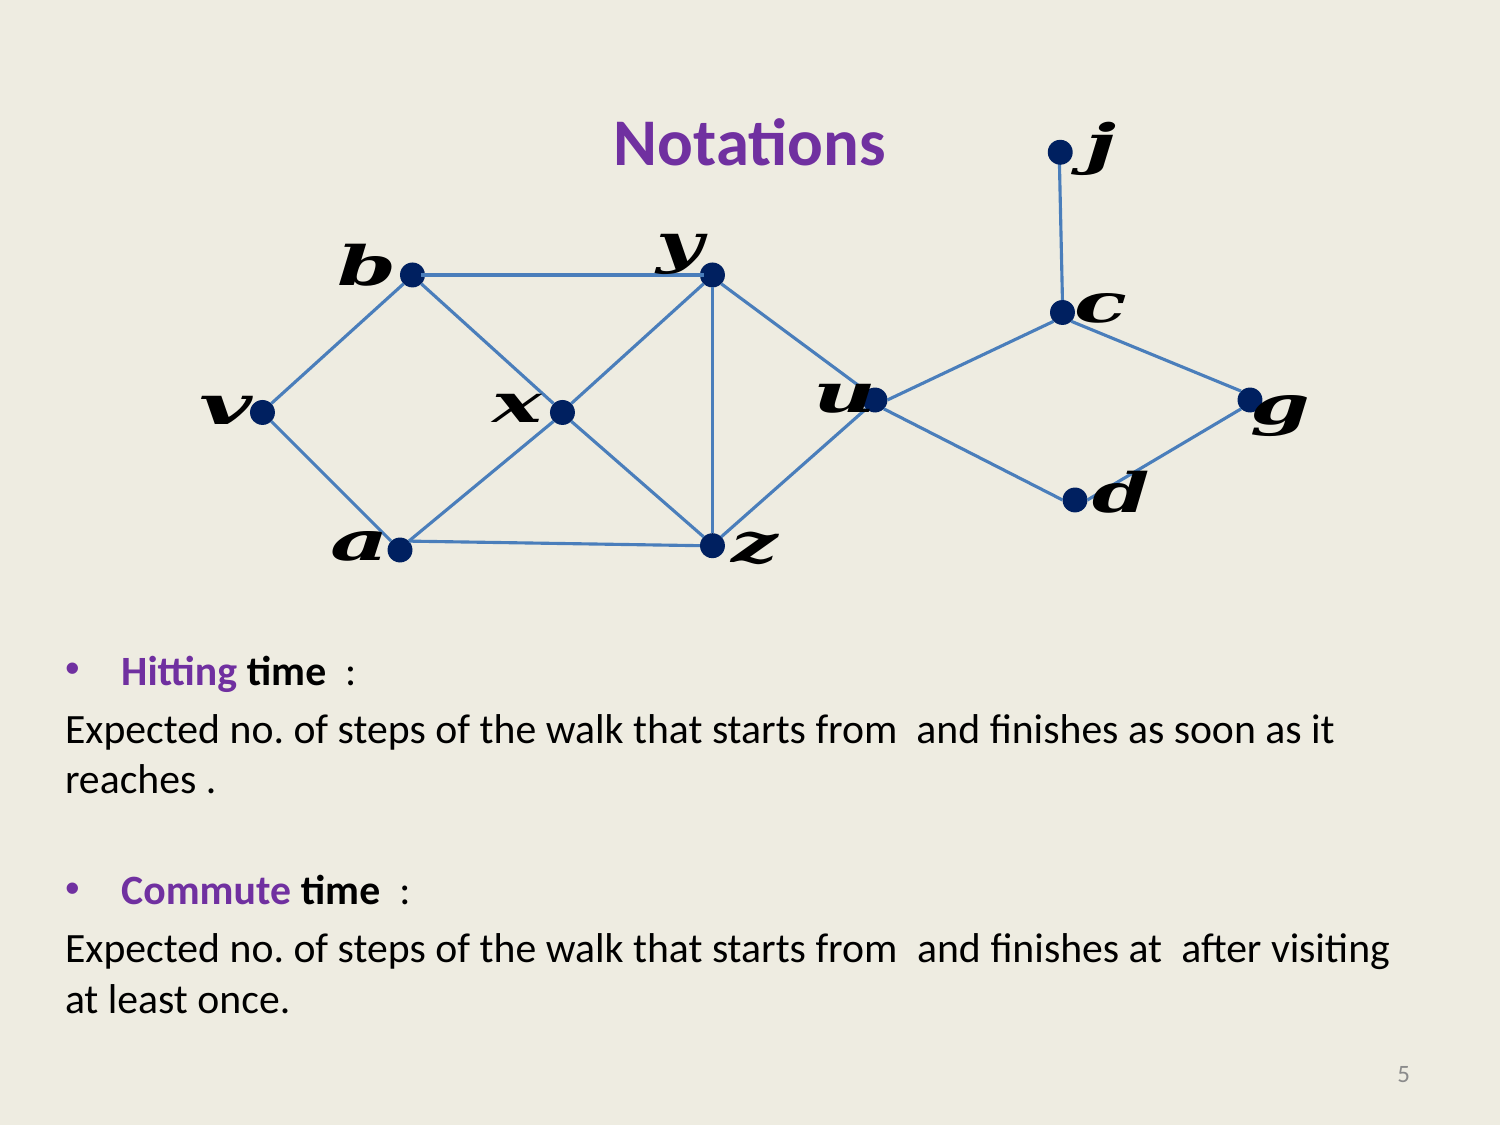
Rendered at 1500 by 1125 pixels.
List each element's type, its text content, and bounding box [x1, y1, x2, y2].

slide_number 5 [1074, 1042, 1425, 1103]
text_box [198, 214, 1315, 576]
text_box [1045, 137, 1075, 166]
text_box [1059, 157, 1063, 301]
title Notations [75, 45, 1425, 233]
